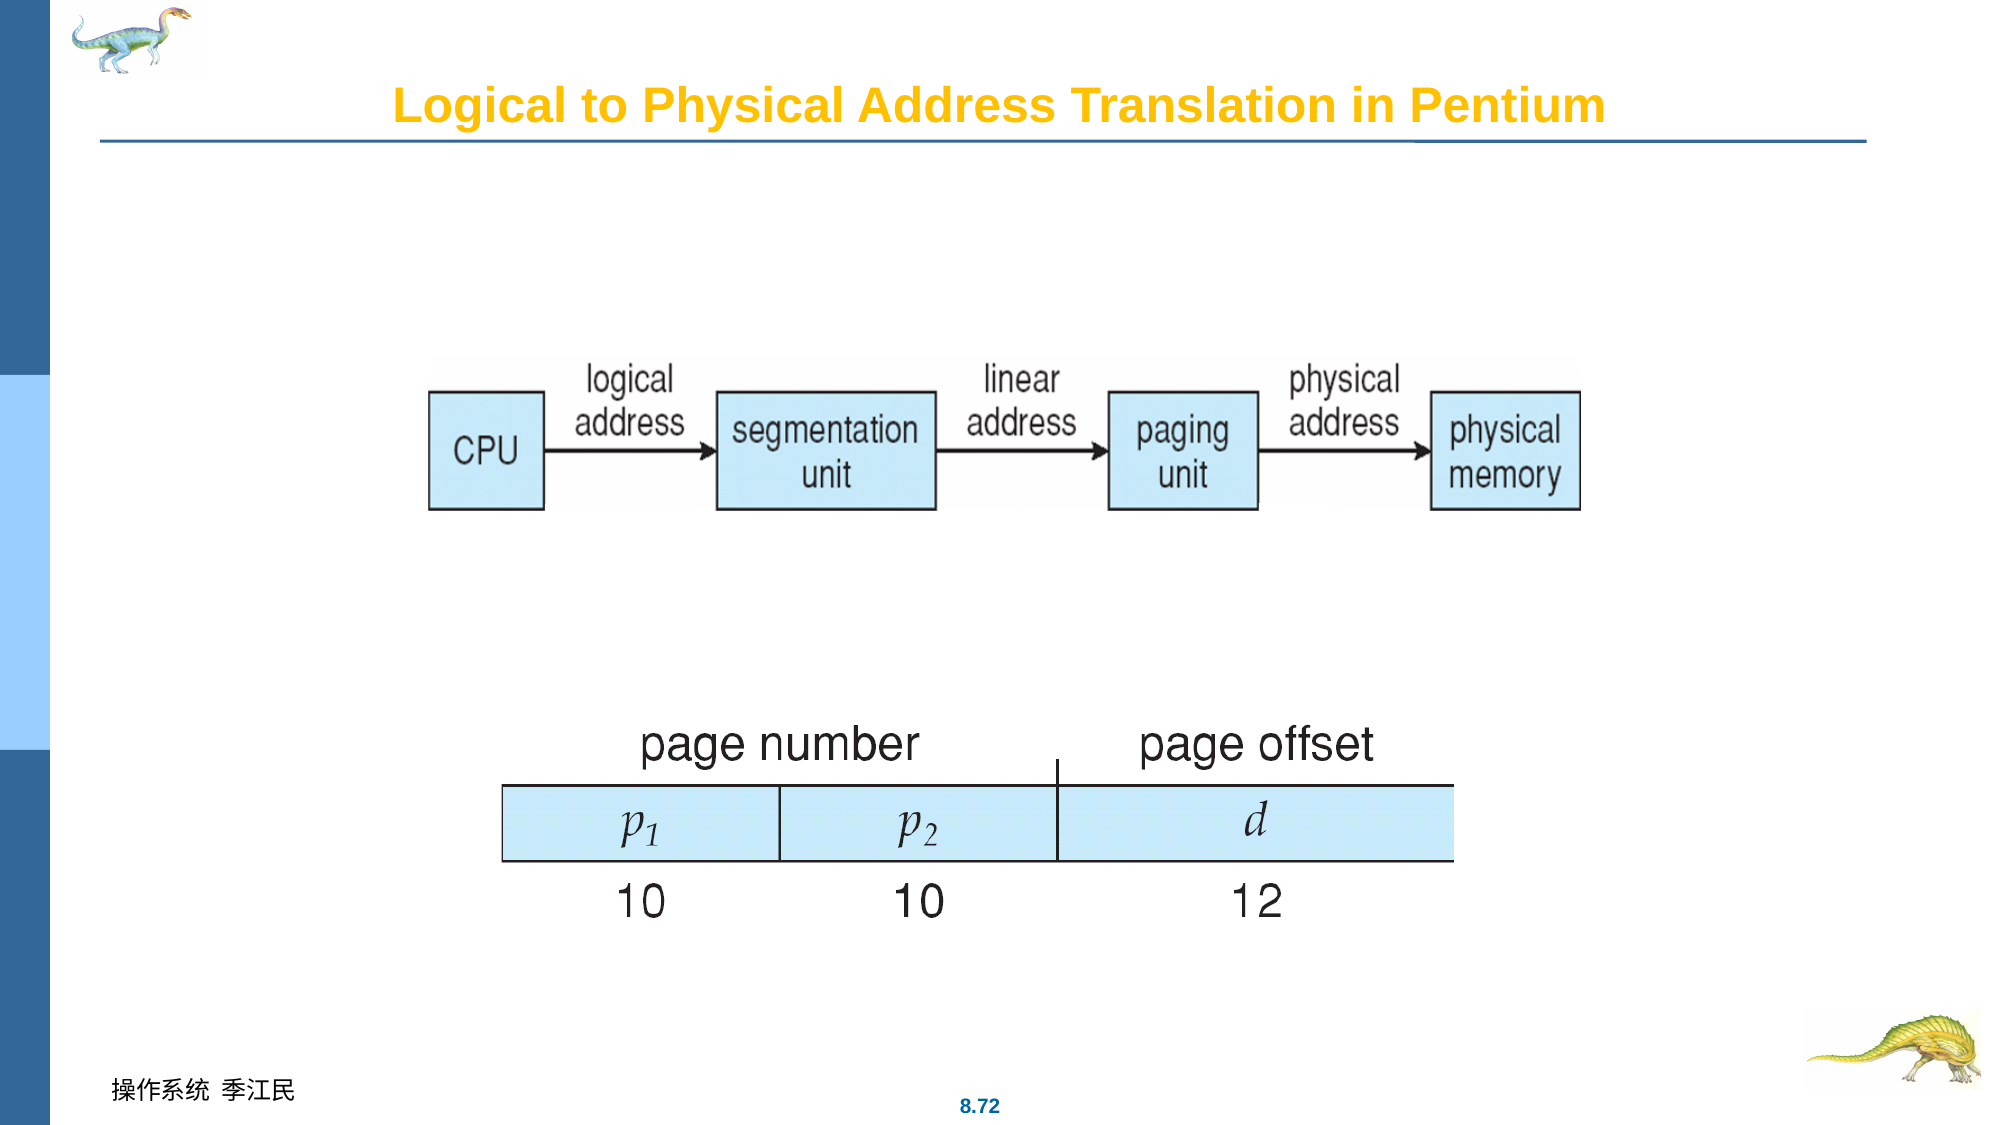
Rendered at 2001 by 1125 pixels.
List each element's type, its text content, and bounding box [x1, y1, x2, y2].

picture [62, 0, 205, 81]
picture [501, 715, 1455, 925]
picture [1804, 1007, 1982, 1090]
picture [425, 357, 1581, 512]
title Logical to Physical Address Translation in Pentium [99, 45, 1900, 141]
